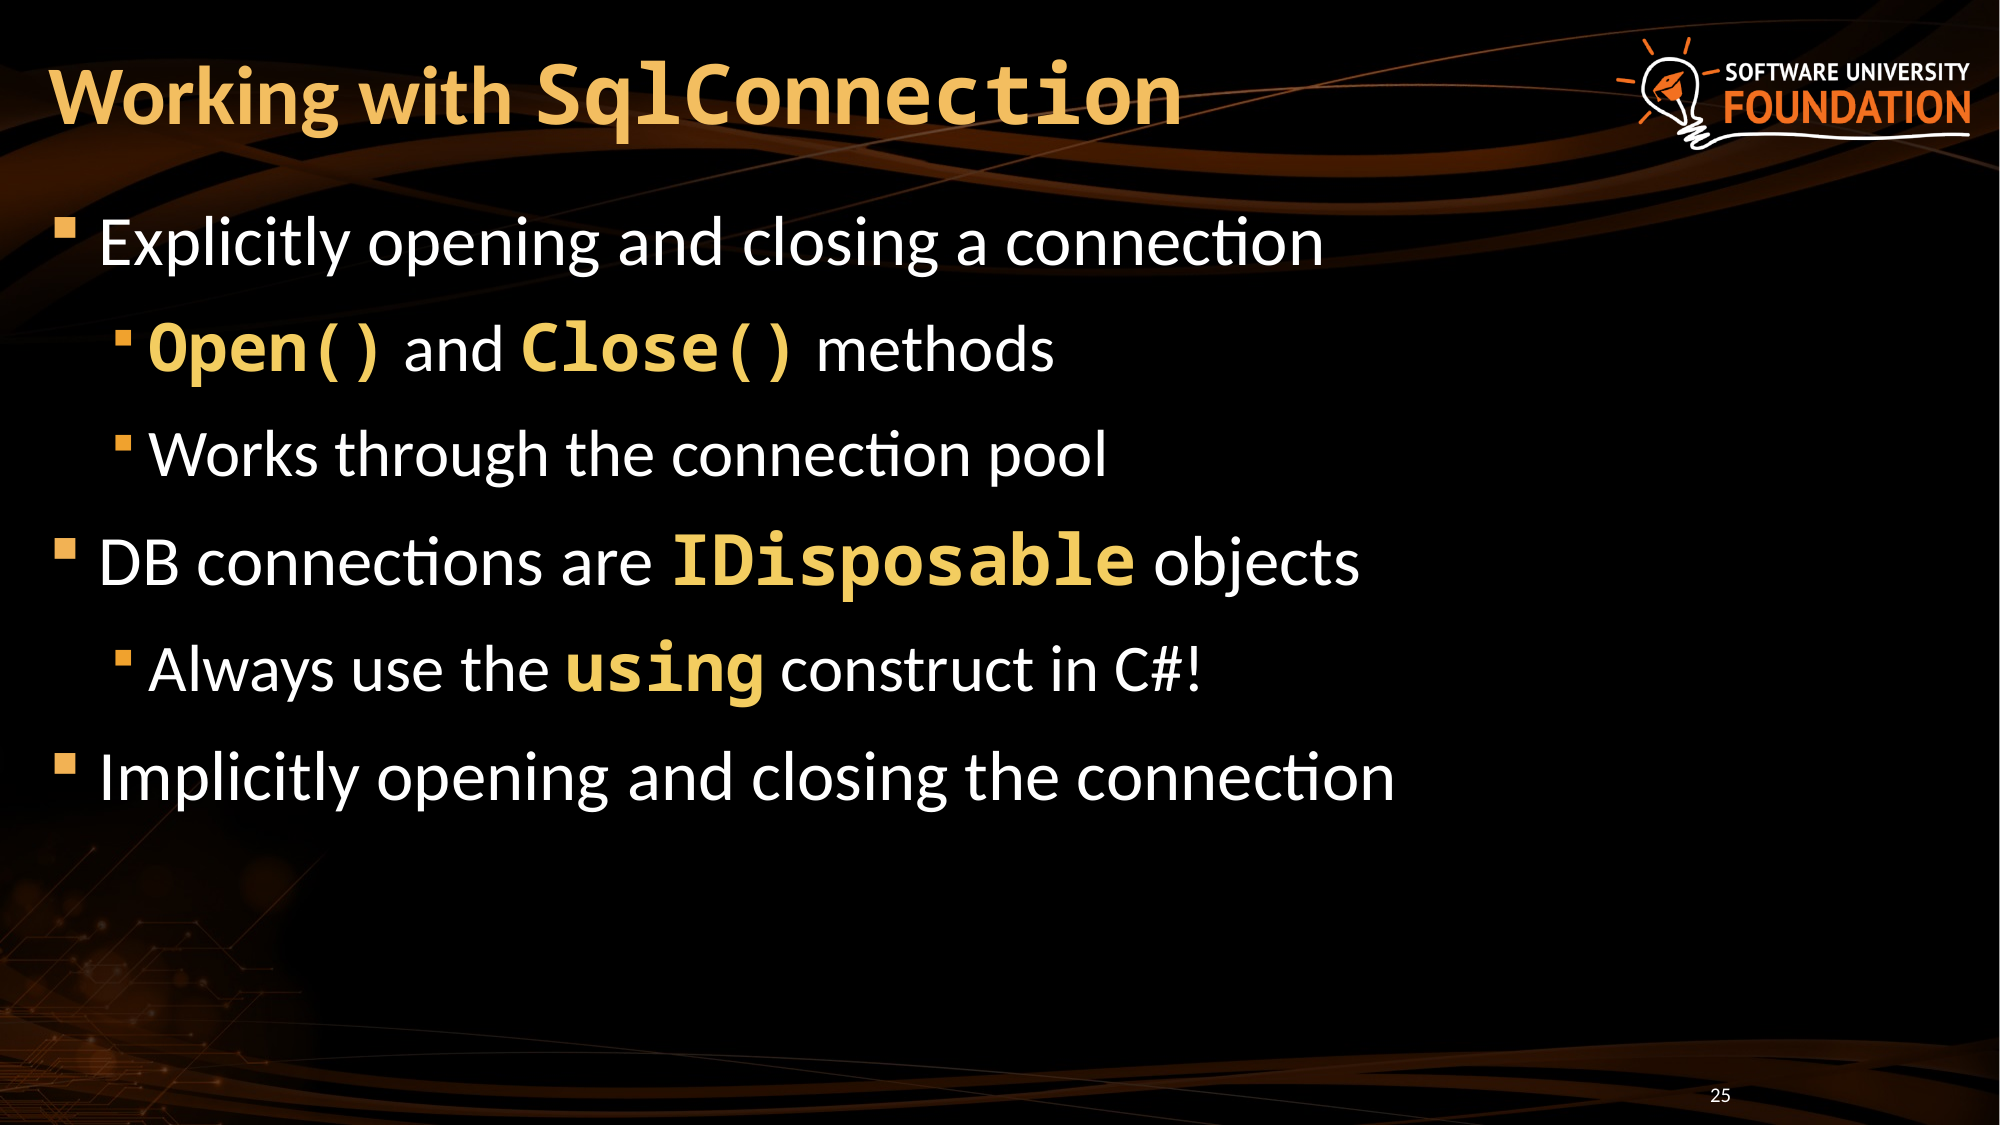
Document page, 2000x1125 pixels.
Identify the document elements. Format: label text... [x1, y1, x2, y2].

list Explicitly opening and closing a connection Open() and Close() methods Works through the connection pool DB connections are IDisposable objects Always use the using construct in C#! Implicitly opening and closing the connection [31, 188, 1968, 1103]
title Working with SqlConnection [30, 6, 1602, 189]
picture [0, 0, 2000, 1125]
slide_number 25 [1662, 1074, 1738, 1113]
